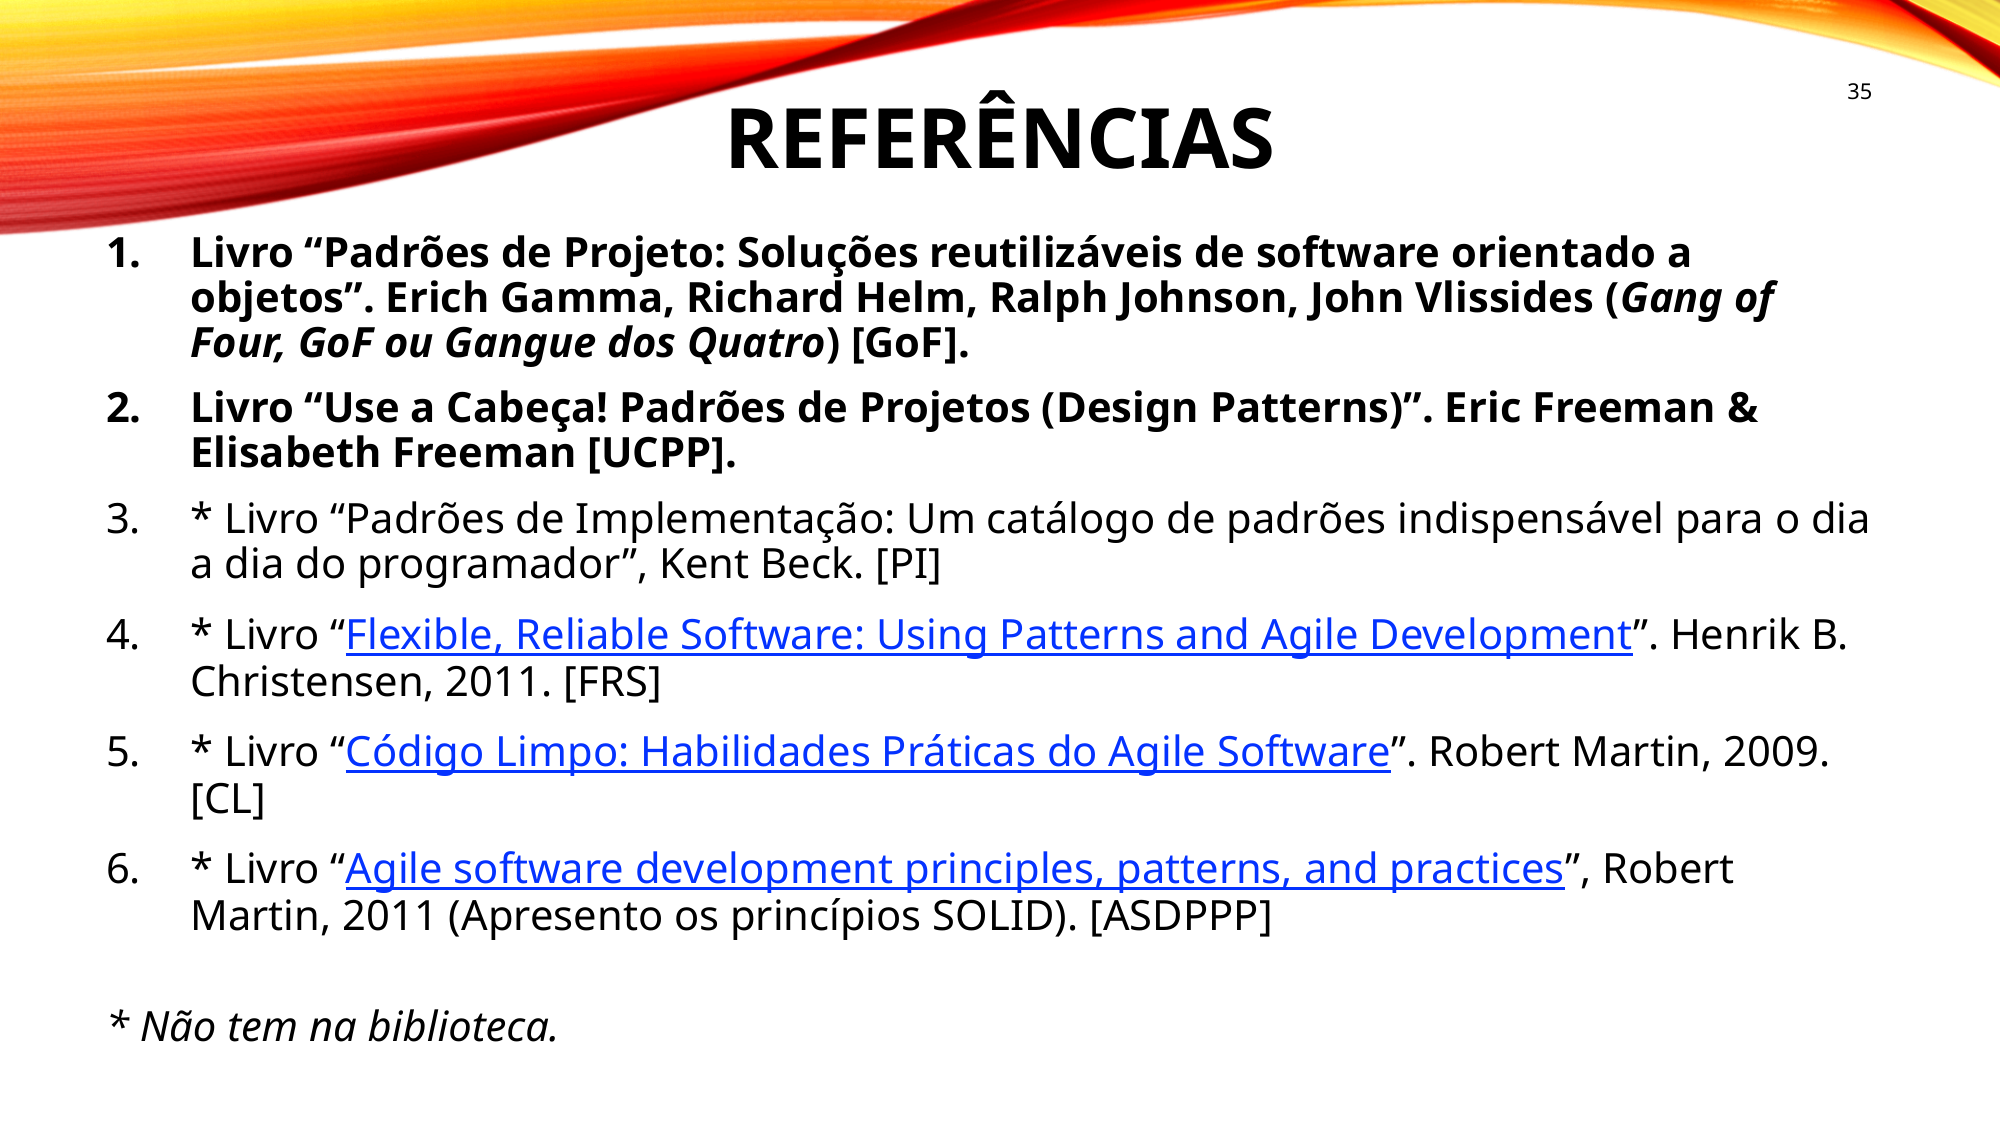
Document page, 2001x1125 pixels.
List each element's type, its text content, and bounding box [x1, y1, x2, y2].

list Livro “Padrões de Projeto: Soluções reutilizáveis de software orientado a objetos”. Erich Gamma, Richard Helm, Ralph Johnson, John Vlissides (Gang of Four, GoF ou Gangue dos Quatro) [GoF]. Livro “Use a Cabeça! Padrões de Projetos (Design Patterns)”. Eric Freeman & Elisabeth Freeman [UCPP]. * Livro “Padrões de Implementação: Um catálogo de padrões indispensável para o dia a dia do programador”, Kent Beck. [PI] * Livro “Flexible, Reliable Software: Using Patterns and Agile Development”. Henrik B. Christensen, 2011. [FRS] * Livro “Código Limpo: Habilidades Práticas do Agile Software”. Robert Martin, 2009. [CL] * Livro “Agile software development principles, patterns, and practices”, Robert Martin, 2011 (Apresento os princípios SOLID). [ASDPPP] * Não tem na biblioteca. [91, 223, 1888, 1108]
title Referências [112, 35, 1888, 223]
slide_number 35 [1437, 62, 1888, 123]
picture [0, 0, 2000, 237]
